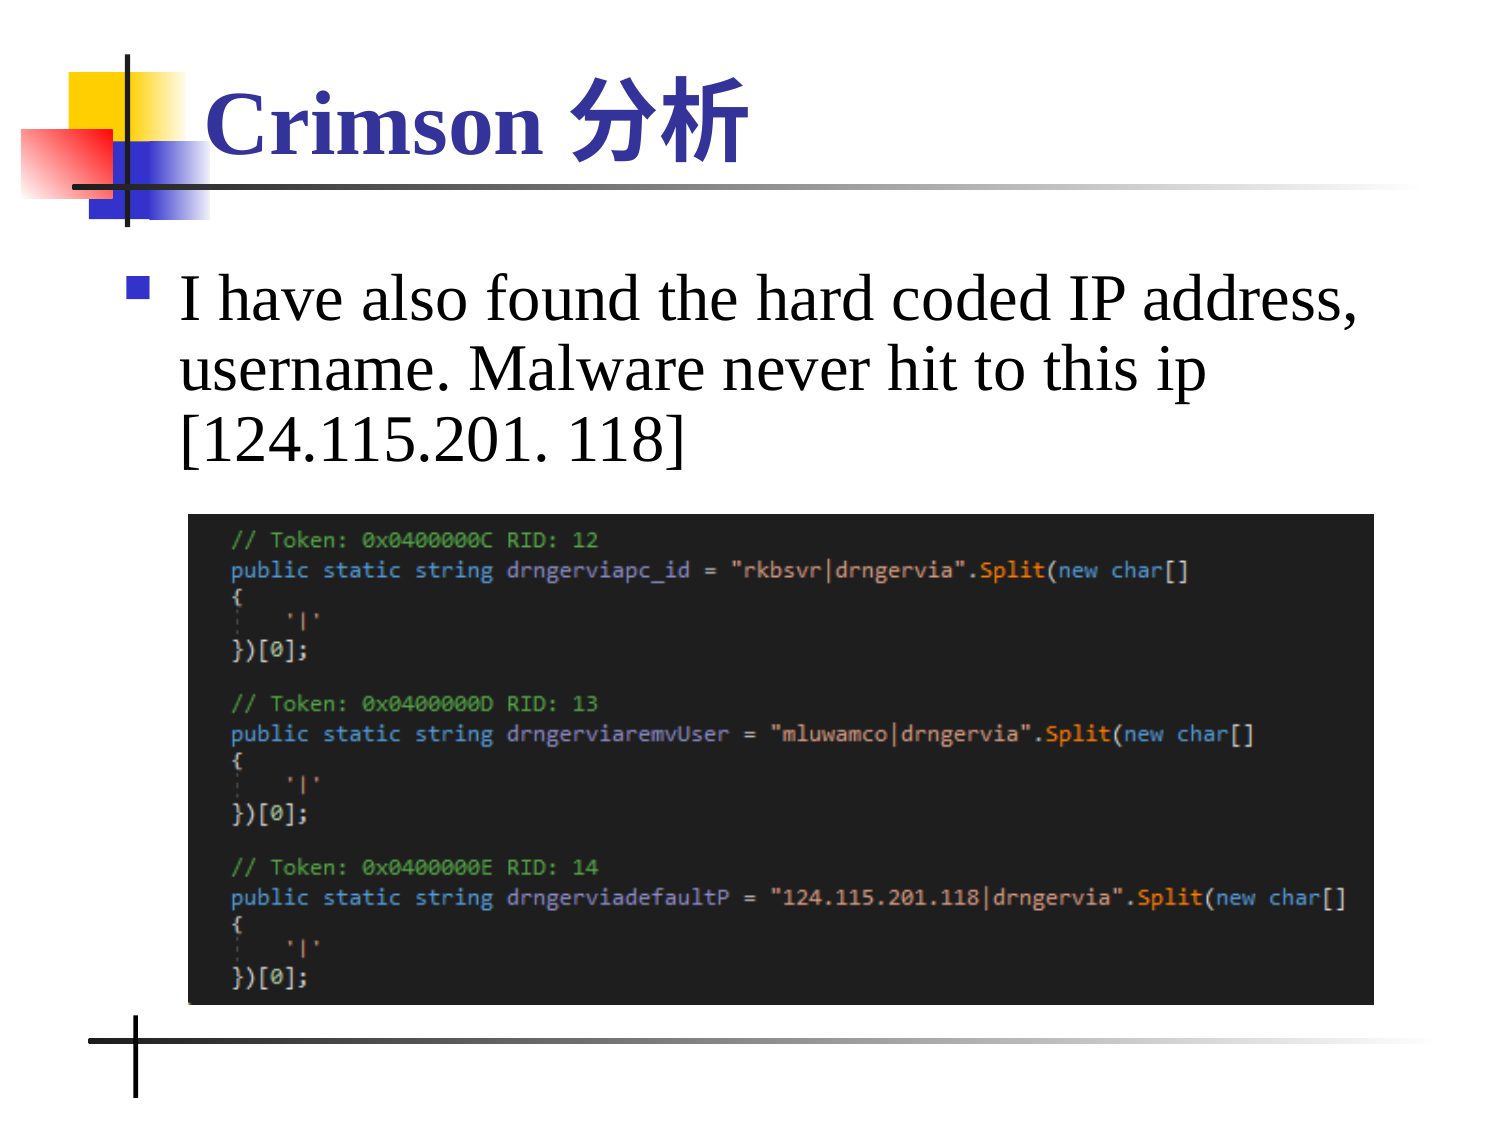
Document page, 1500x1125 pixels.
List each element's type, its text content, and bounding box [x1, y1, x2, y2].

title Crimson分析 [188, 23, 1468, 181]
picture [188, 514, 1375, 1005]
list I have also found the hard coded IP address, username. Malware never hit to this ip [124.115.201. 118] [107, 254, 1384, 931]
